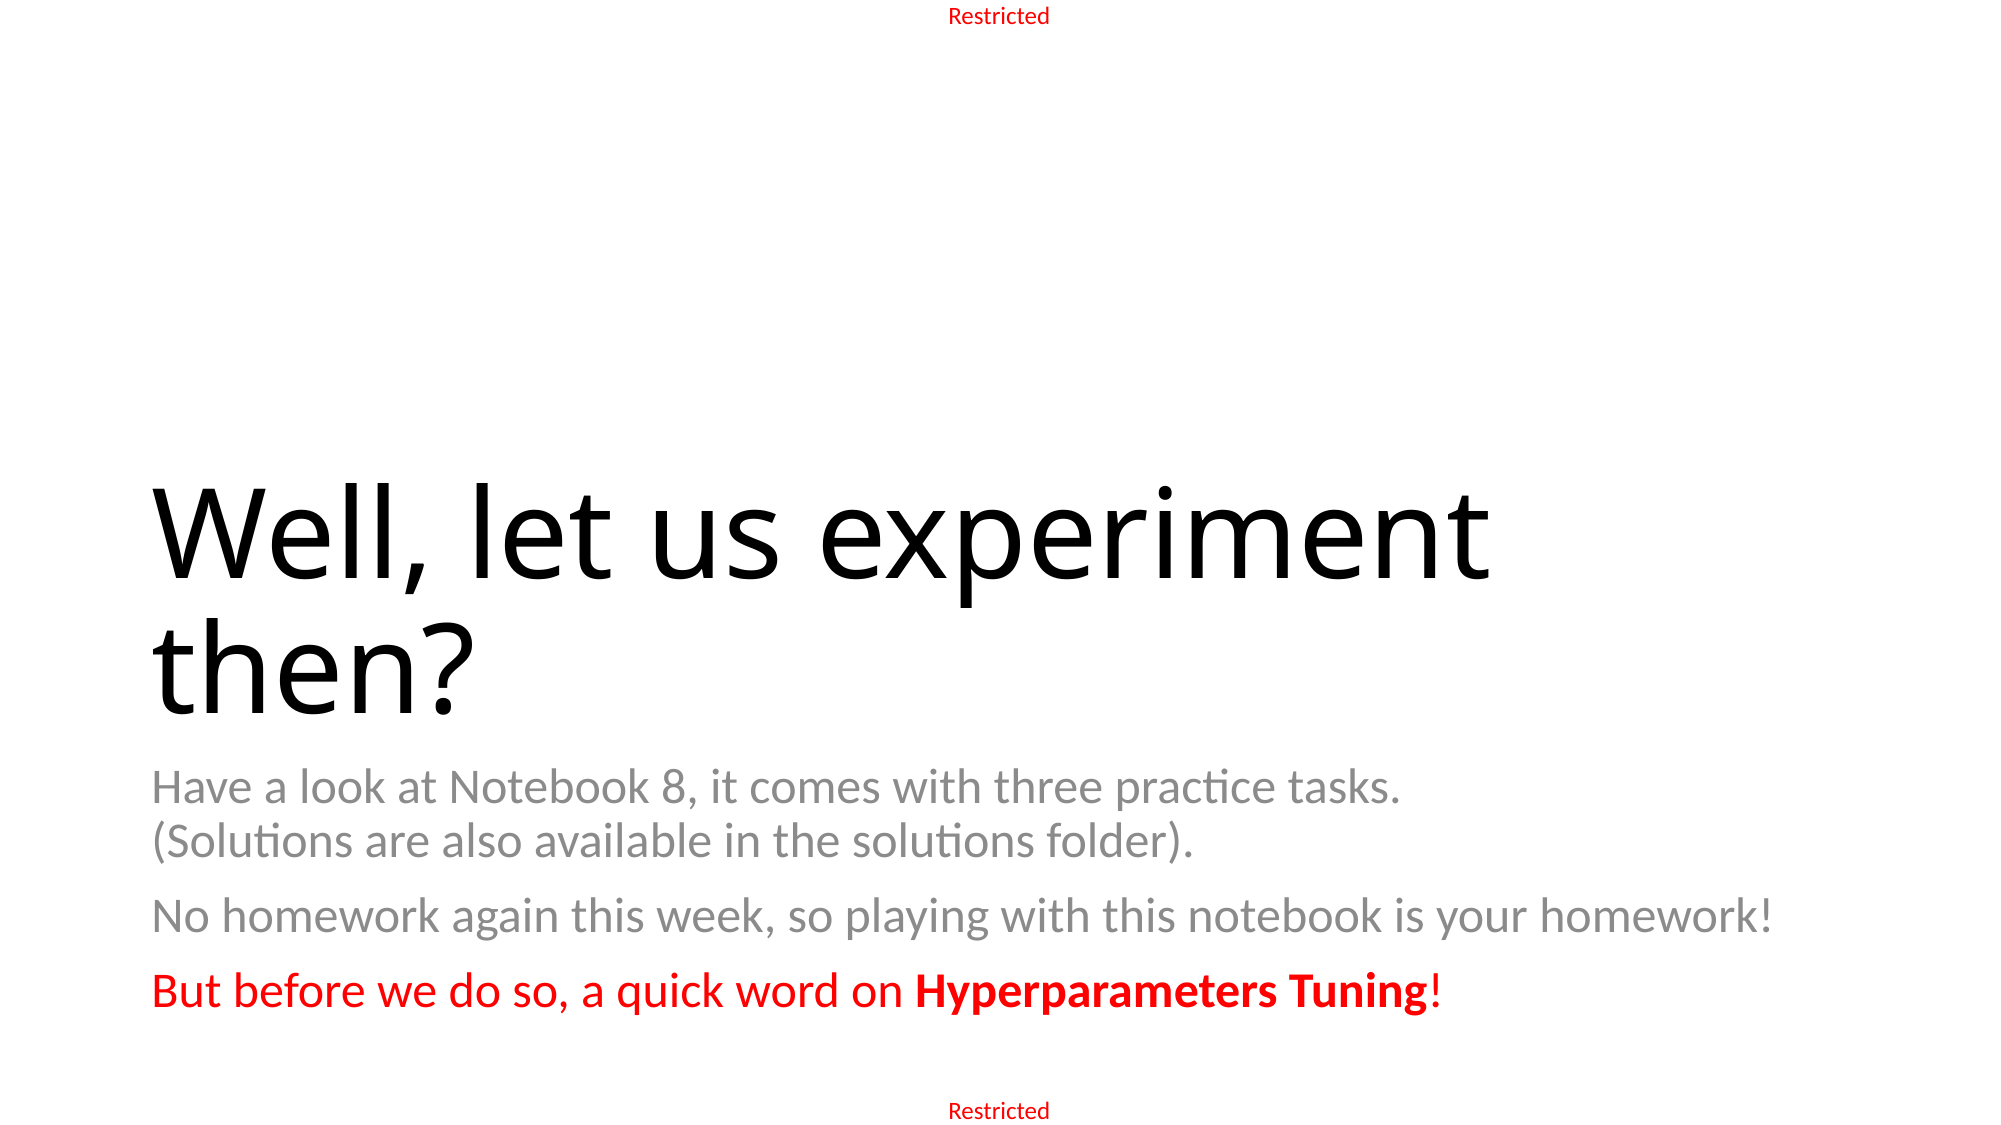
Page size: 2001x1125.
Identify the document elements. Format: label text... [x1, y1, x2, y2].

list Have a look at Notebook 8, it comes with three practice tasks. (Solutions are also available in the solutions folder). No homework again this week, so playing with this notebook is your homework! But before we do so, a quick word on Hyperparameters Tuning! [136, 752, 1862, 1094]
title Well, let us experiment then? [136, 280, 1862, 749]
